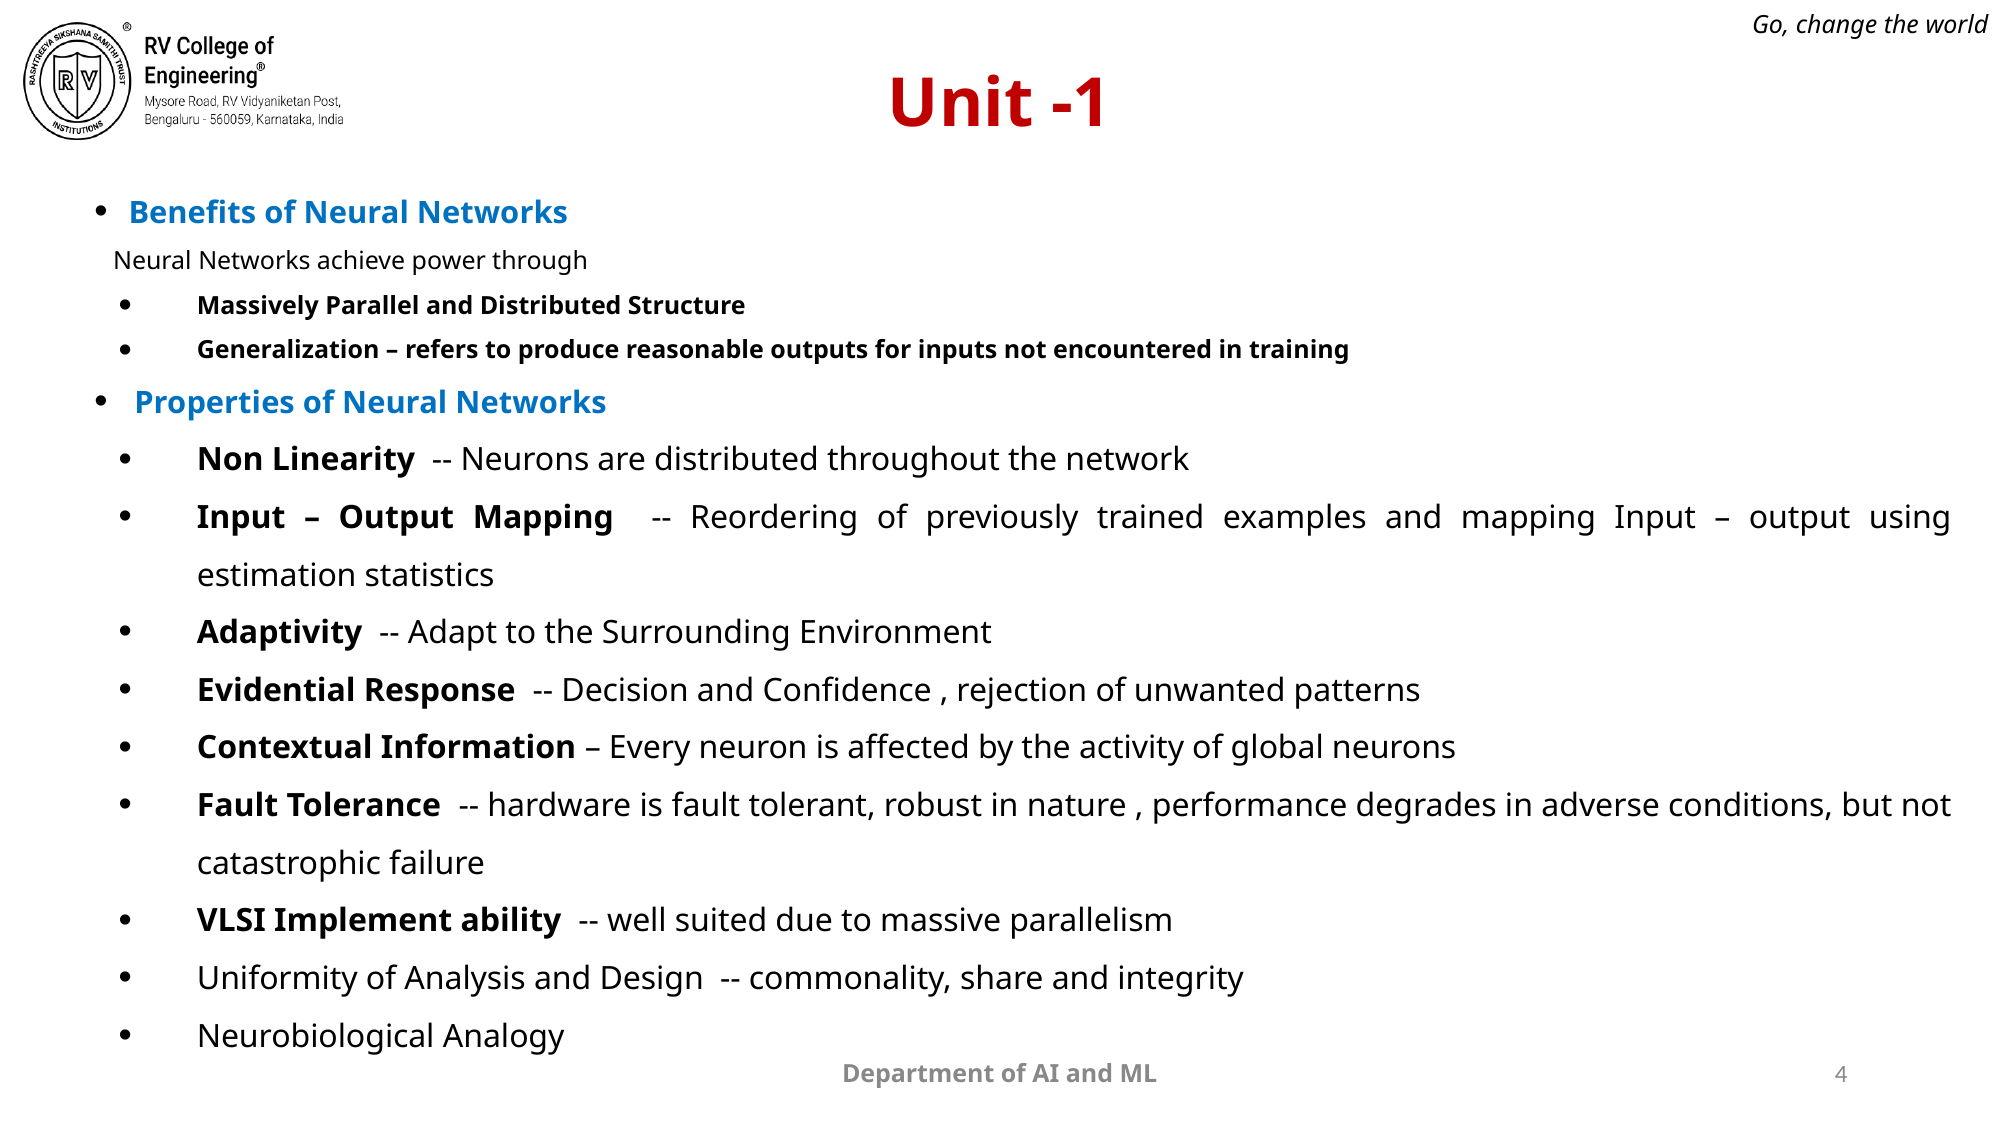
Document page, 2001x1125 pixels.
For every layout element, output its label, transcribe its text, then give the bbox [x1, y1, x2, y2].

footer Department of AI and ML [662, 1042, 1338, 1103]
slide_number 4 [1412, 1042, 1863, 1103]
picture [23, 22, 343, 140]
list Benefits of Neural Networks Neural Networks achieve power through Massively Parallel and Distributed Structure Generalization – refers to produce reasonable outputs for inputs not encountered in training Properties of Neural Networks Non Linearity -- Neurons are distributed throughout the network Input – Output Mapping -- Reordering of previously trained examples and mapping Input – output using estimation statistics Adaptivity -- Adapt to the Surrounding Environment Evidential Response -- Decision and Confidence , rejection of unwanted patterns Contextual Information – Every neuron is affected by the activity of global neurons Fault Tolerance -- hardware is fault tolerant, robust in nature , performance degrades in adverse conditions, but not catastrophic failure VLSI Implement ability -- well suited due to massive parallelism Uniformity of Analysis and Design -- commonality, share and integrity Neurobiological Analogy [79, 166, 1969, 1066]
title Unit -1 [137, 59, 1863, 149]
